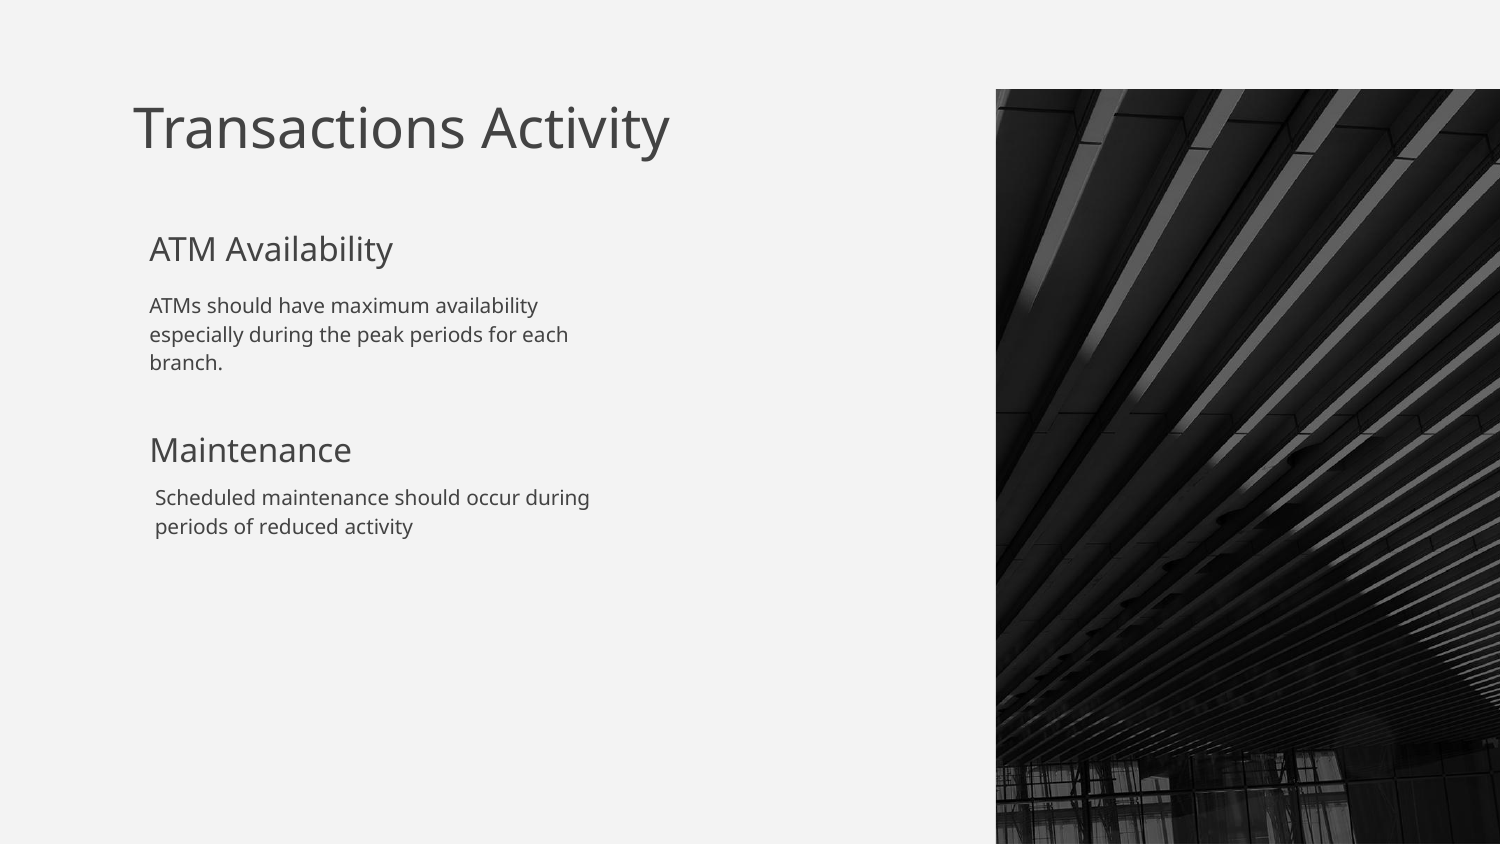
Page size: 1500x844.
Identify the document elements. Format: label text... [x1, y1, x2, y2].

title Transactions Activity [118, 77, 749, 193]
subtitle ATMs should have maximum availability especially during the peak periods for each branch. [134, 273, 606, 390]
subtitle Scheduled maintenance should occur during periods of reduced activity [134, 466, 606, 539]
title ATM Availability [134, 213, 606, 273]
title Maintenance [134, 414, 606, 466]
picture [995, 88, 1500, 844]
